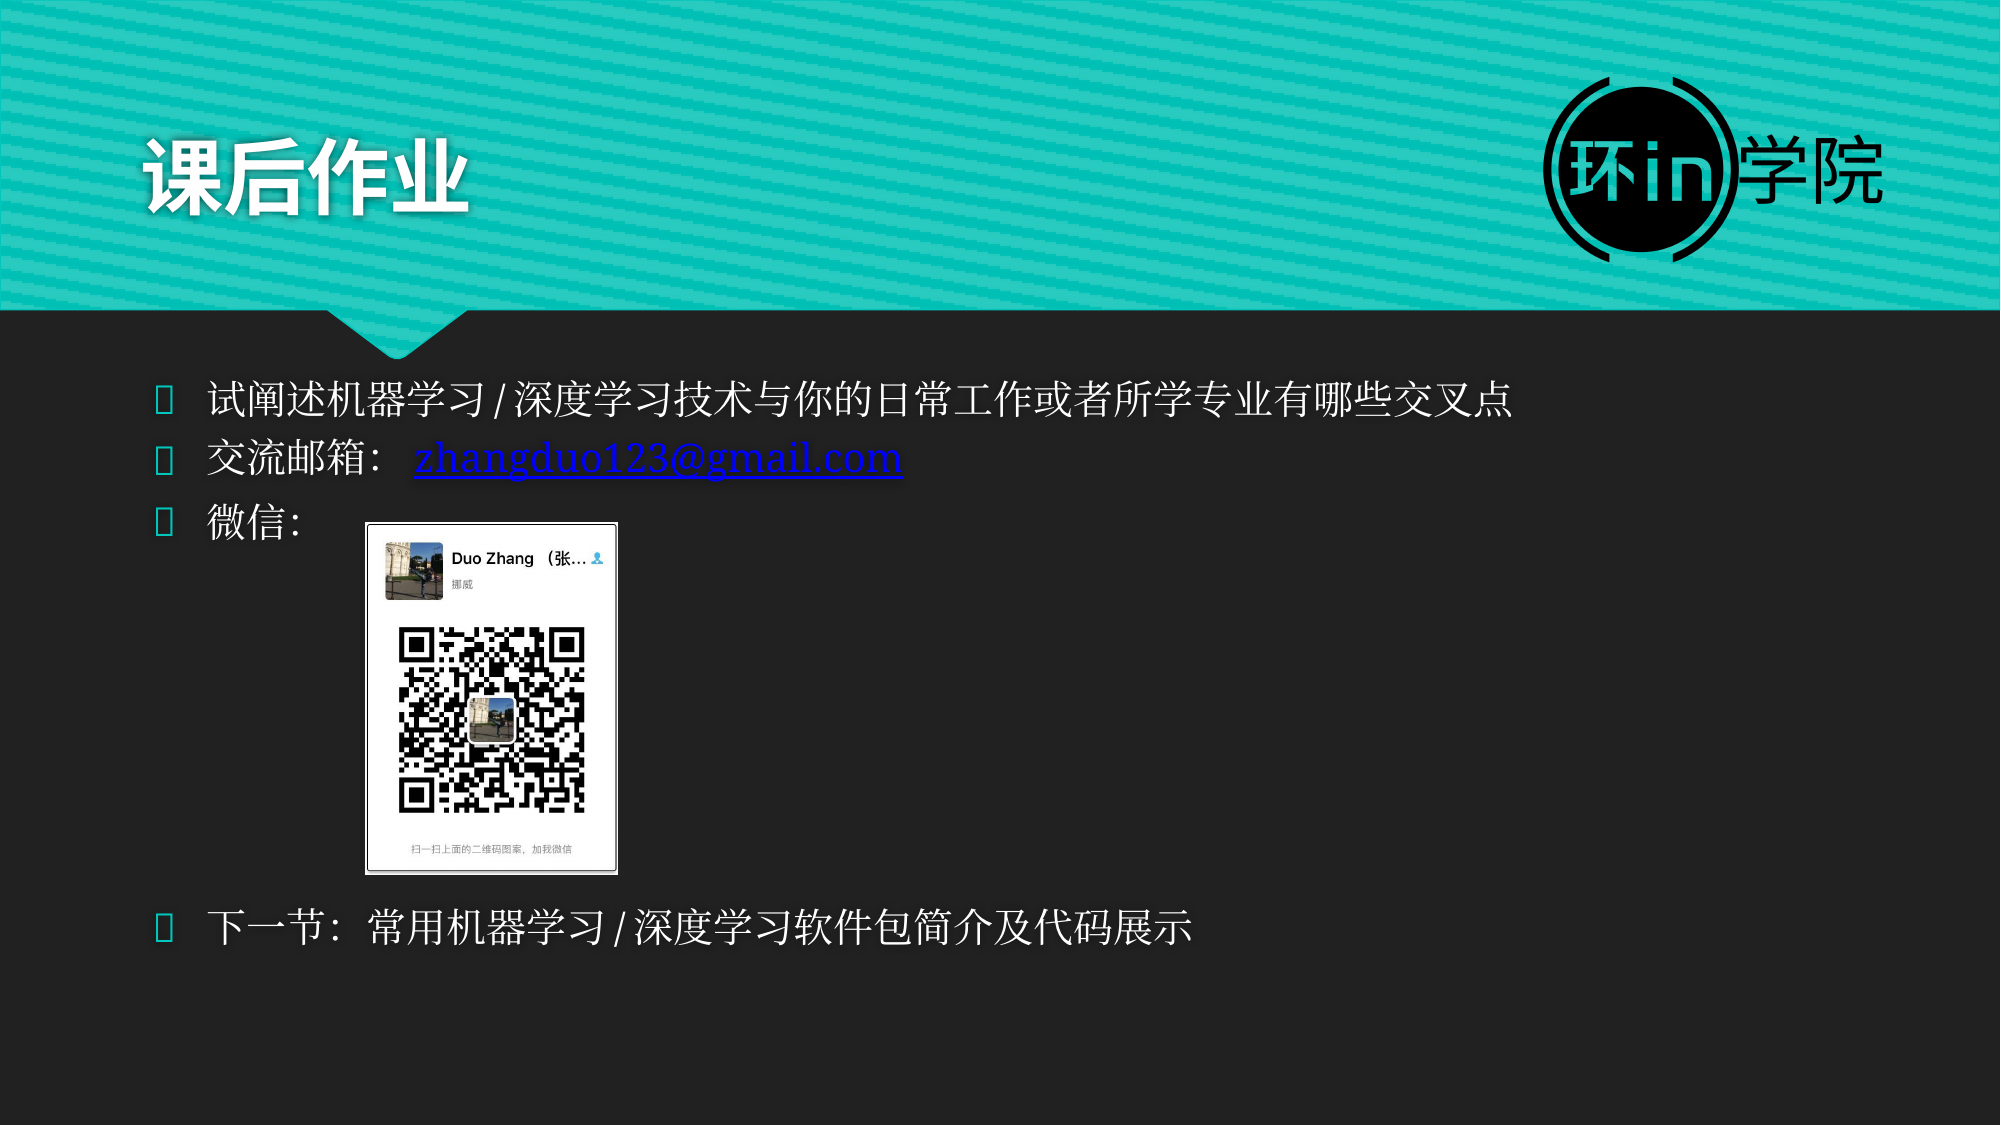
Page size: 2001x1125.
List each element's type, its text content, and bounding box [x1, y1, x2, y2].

list 试阐述机器学习/深度学习技术与你的日常工作或者所学专业有哪些交叉点 交流邮箱：zhangduo123@gmail.com 微信： 下一节：常用机器学习/深度学习软件包简介及代码展示 [134, 364, 1866, 962]
picture [1, 0, 1999, 357]
title 课后作业 [132, 73, 1868, 233]
picture [364, 521, 618, 875]
